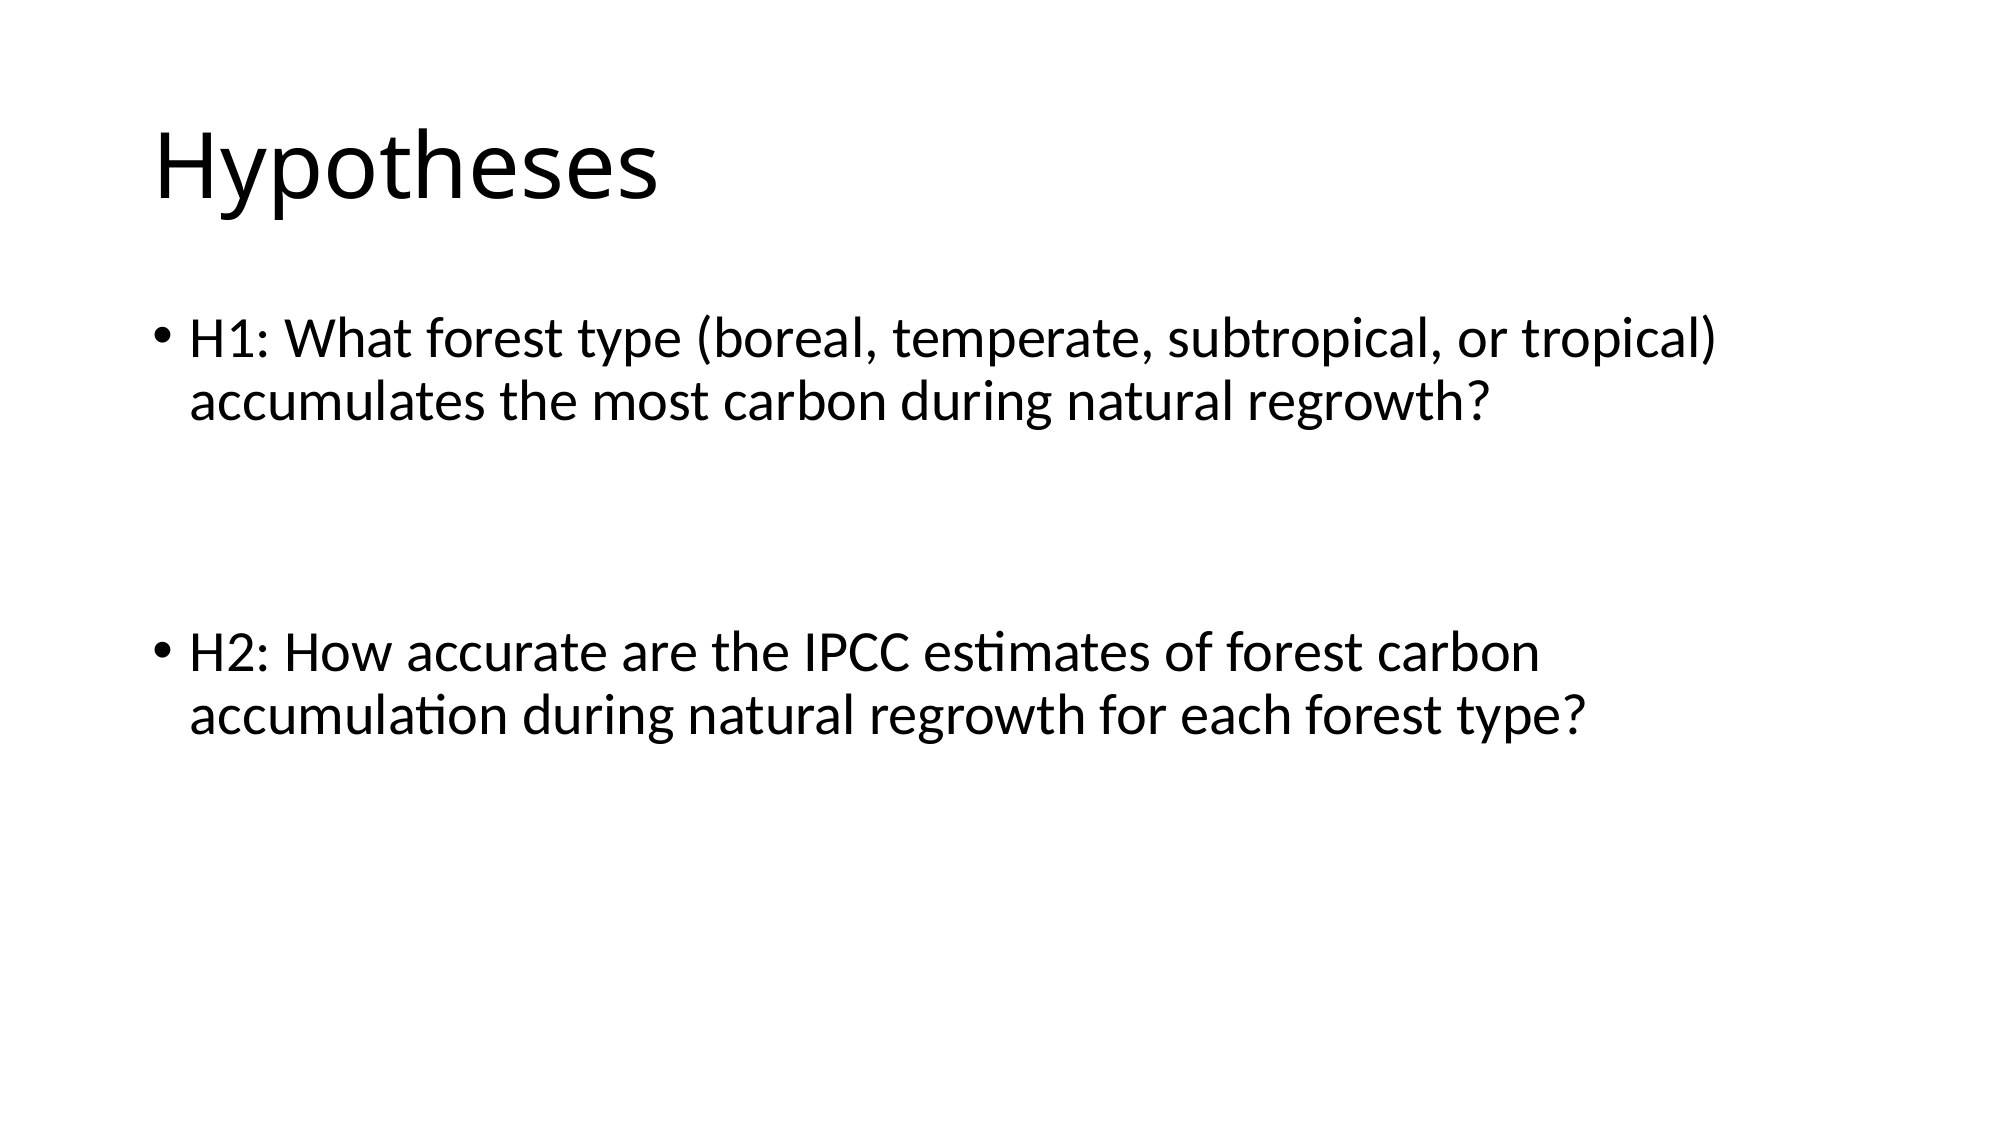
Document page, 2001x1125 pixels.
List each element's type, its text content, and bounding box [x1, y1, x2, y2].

title Hypotheses [137, 59, 1863, 278]
list H1: What forest type (boreal, temperate, subtropical, or tropical) accumulates the most carbon during natural regrowth? H2: How accurate are the IPCC estimates of forest carbon accumulation during natural regrowth for each forest type? [137, 299, 1863, 1014]
